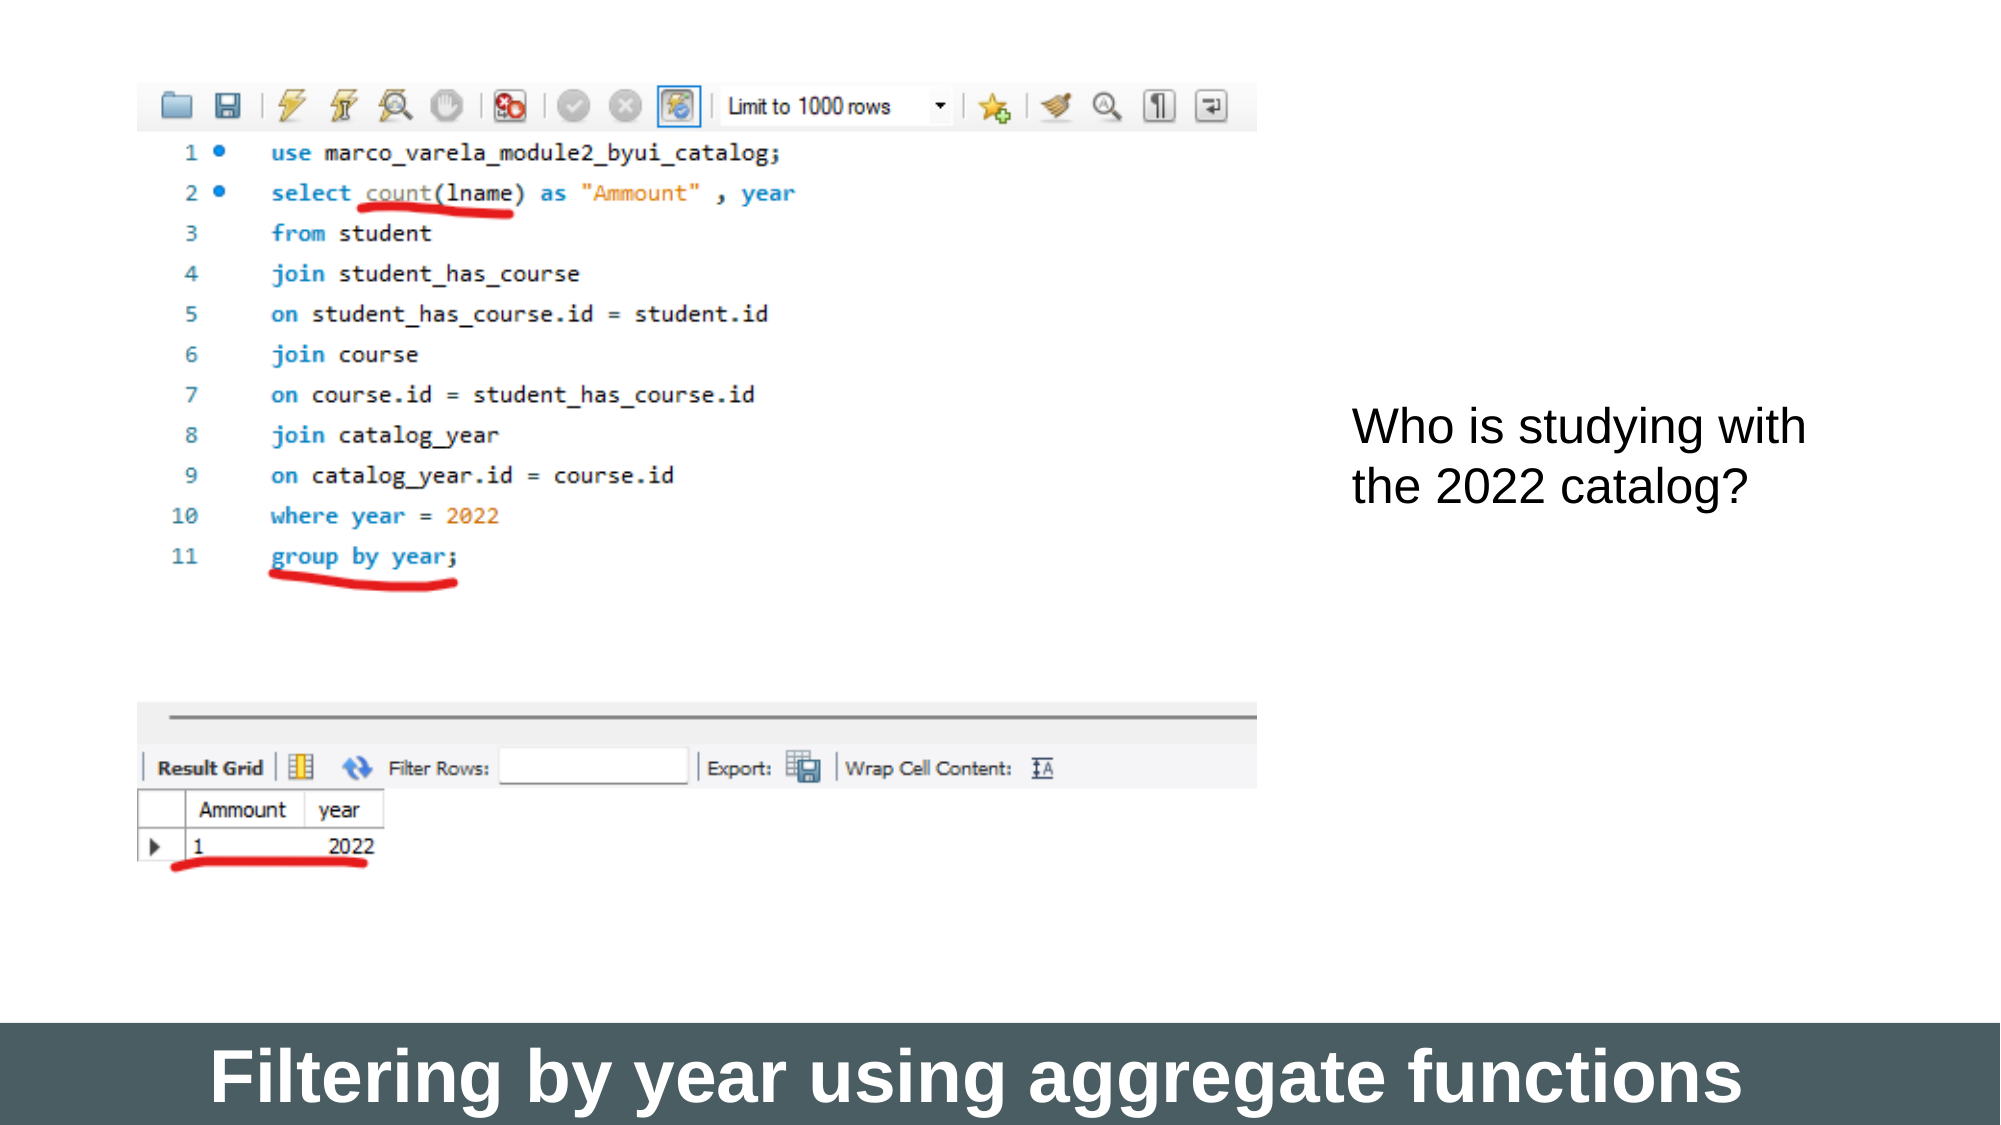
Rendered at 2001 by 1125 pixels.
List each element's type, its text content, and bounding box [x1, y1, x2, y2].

picture [137, 82, 1257, 933]
text_box Who is studying with the 2022 catalog? [1337, 385, 1863, 601]
text_box [1772, 1022, 2000, 1125]
text_box [0, 1022, 184, 1125]
text_box Filtering by year using aggregate functions [184, 964, 1772, 1125]
